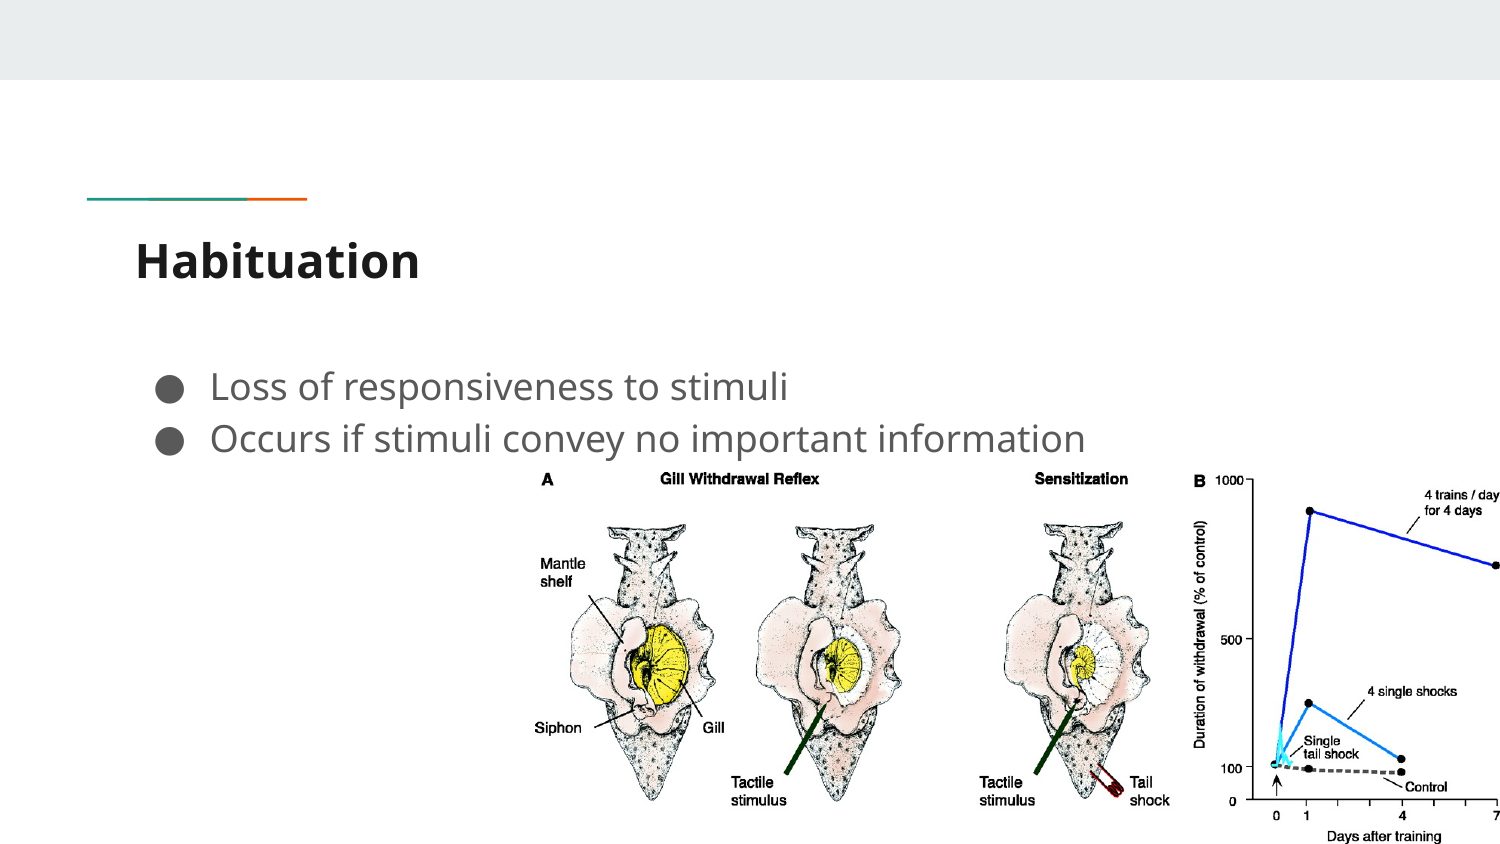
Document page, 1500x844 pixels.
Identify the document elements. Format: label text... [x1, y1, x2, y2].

title Habituation [119, 216, 1381, 305]
list Loss of responsiveness to stimuli Occurs if stimuli convey no important information [119, 341, 1381, 712]
picture [534, 472, 1500, 844]
